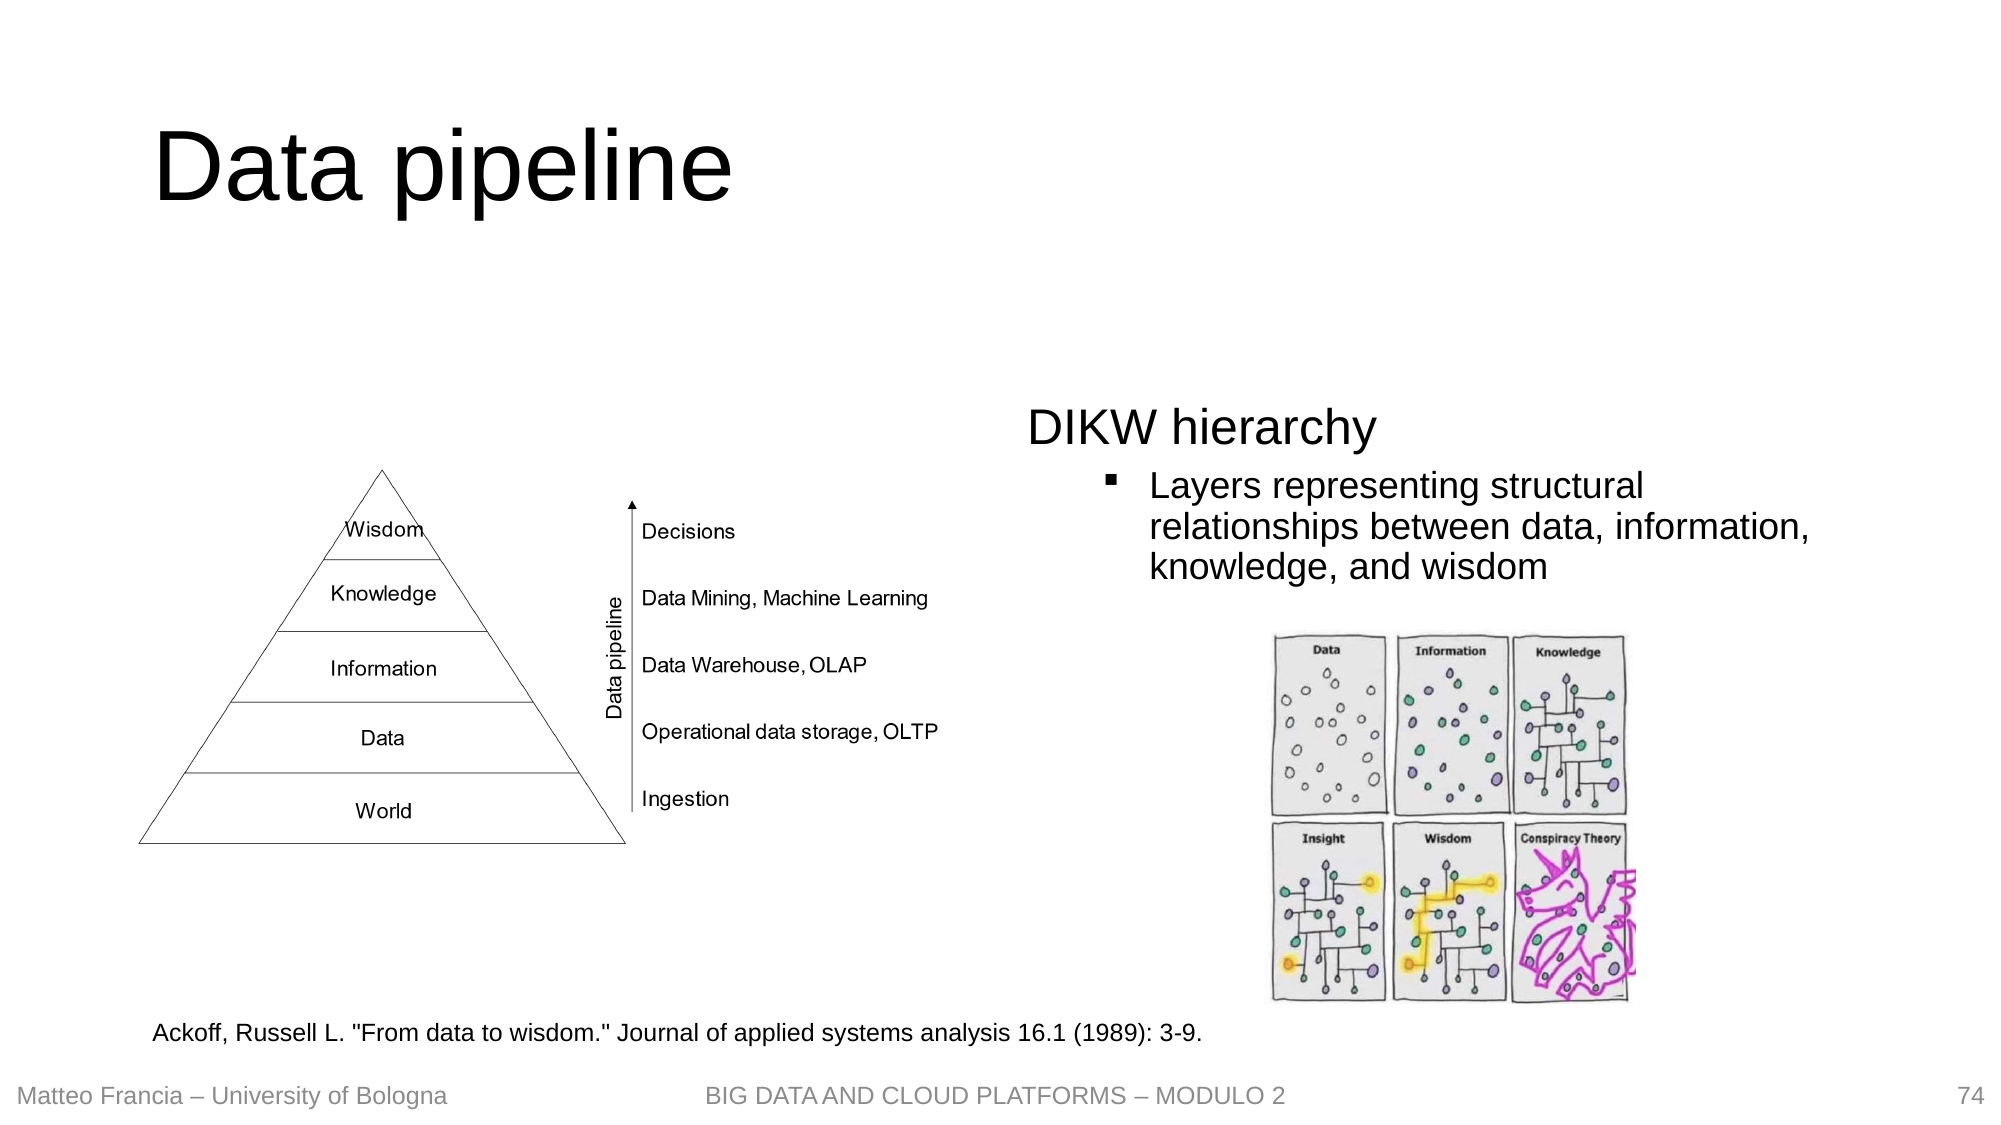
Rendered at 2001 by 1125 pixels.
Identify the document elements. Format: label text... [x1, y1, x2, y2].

title Data pipeline [137, 59, 1863, 278]
list DIKW hierarchy Layers representing structural relationships between data, information, knowledge, and wisdom [1012, 299, 1863, 1003]
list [137, 468, 988, 844]
footer Matteo Francia – University of Bologna [0, 1065, 466, 1125]
slide_number 74 [1550, 1065, 2000, 1125]
picture [1264, 629, 1636, 1004]
list Ackoff, Russell L. "From data to wisdom." Journal of applied systems analysis 16.1 (1989): 3-9. [137, 1003, 1863, 1064]
